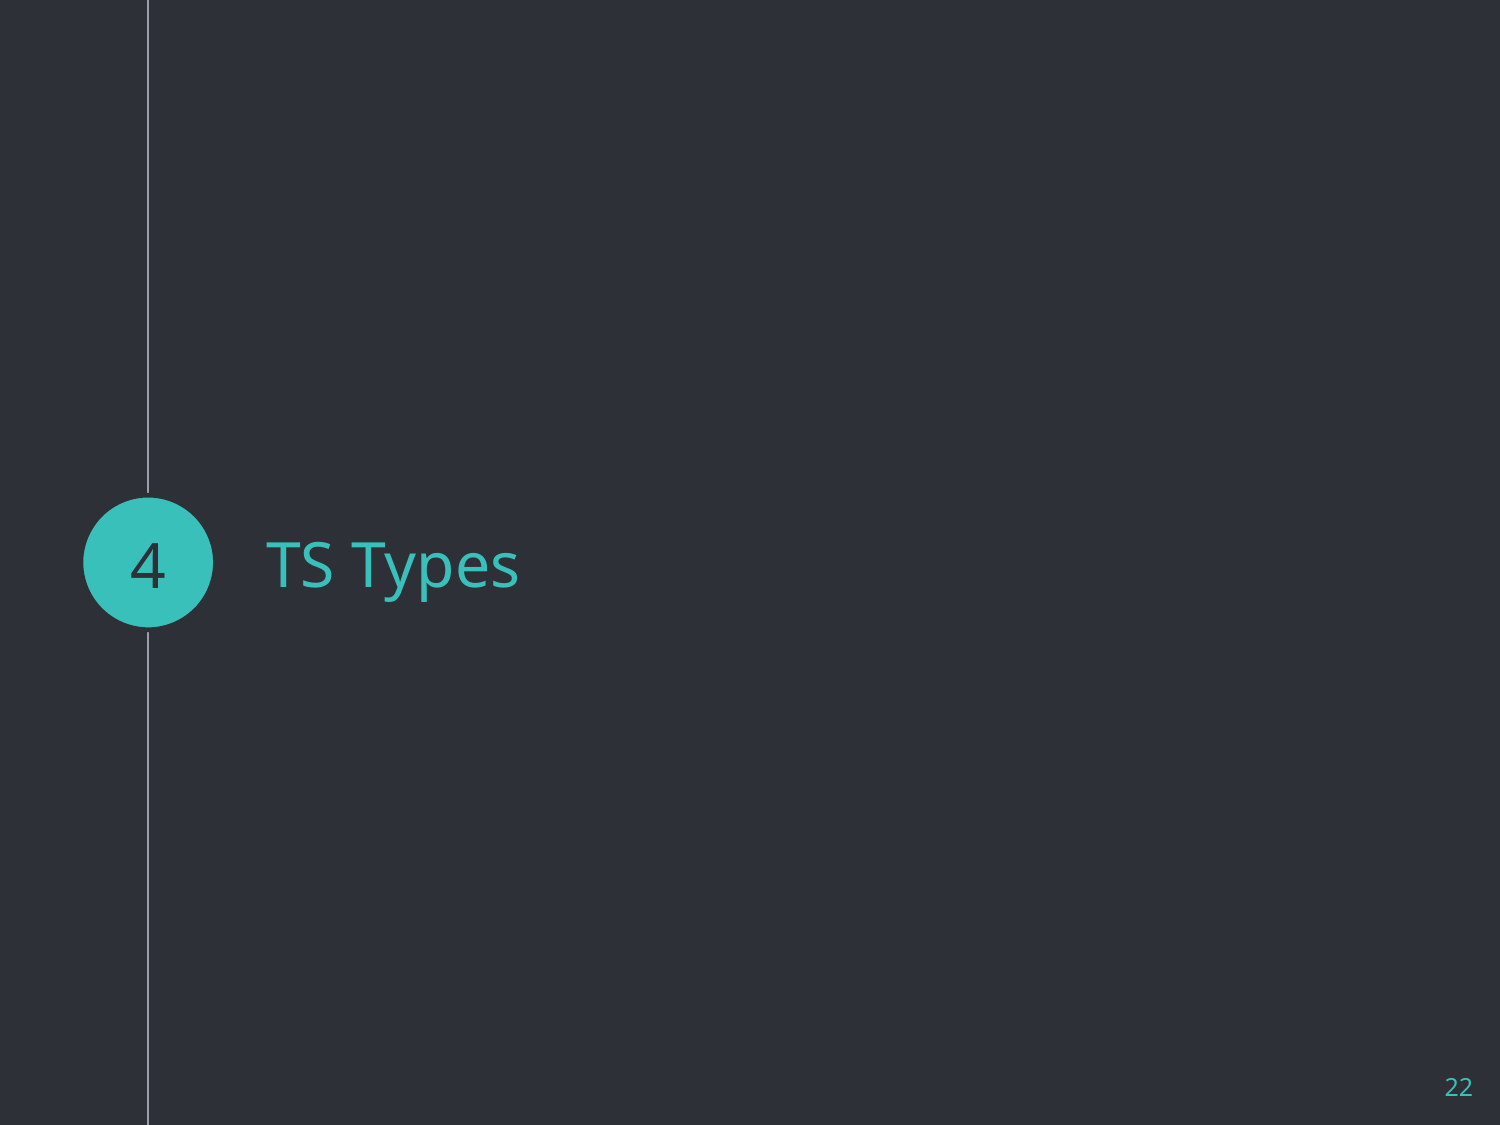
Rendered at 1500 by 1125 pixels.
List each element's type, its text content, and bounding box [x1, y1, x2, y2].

title TS Types [250, 504, 1362, 622]
text_box 4 [82, 498, 215, 628]
slide_number 22 [1398, 1056, 1489, 1125]
